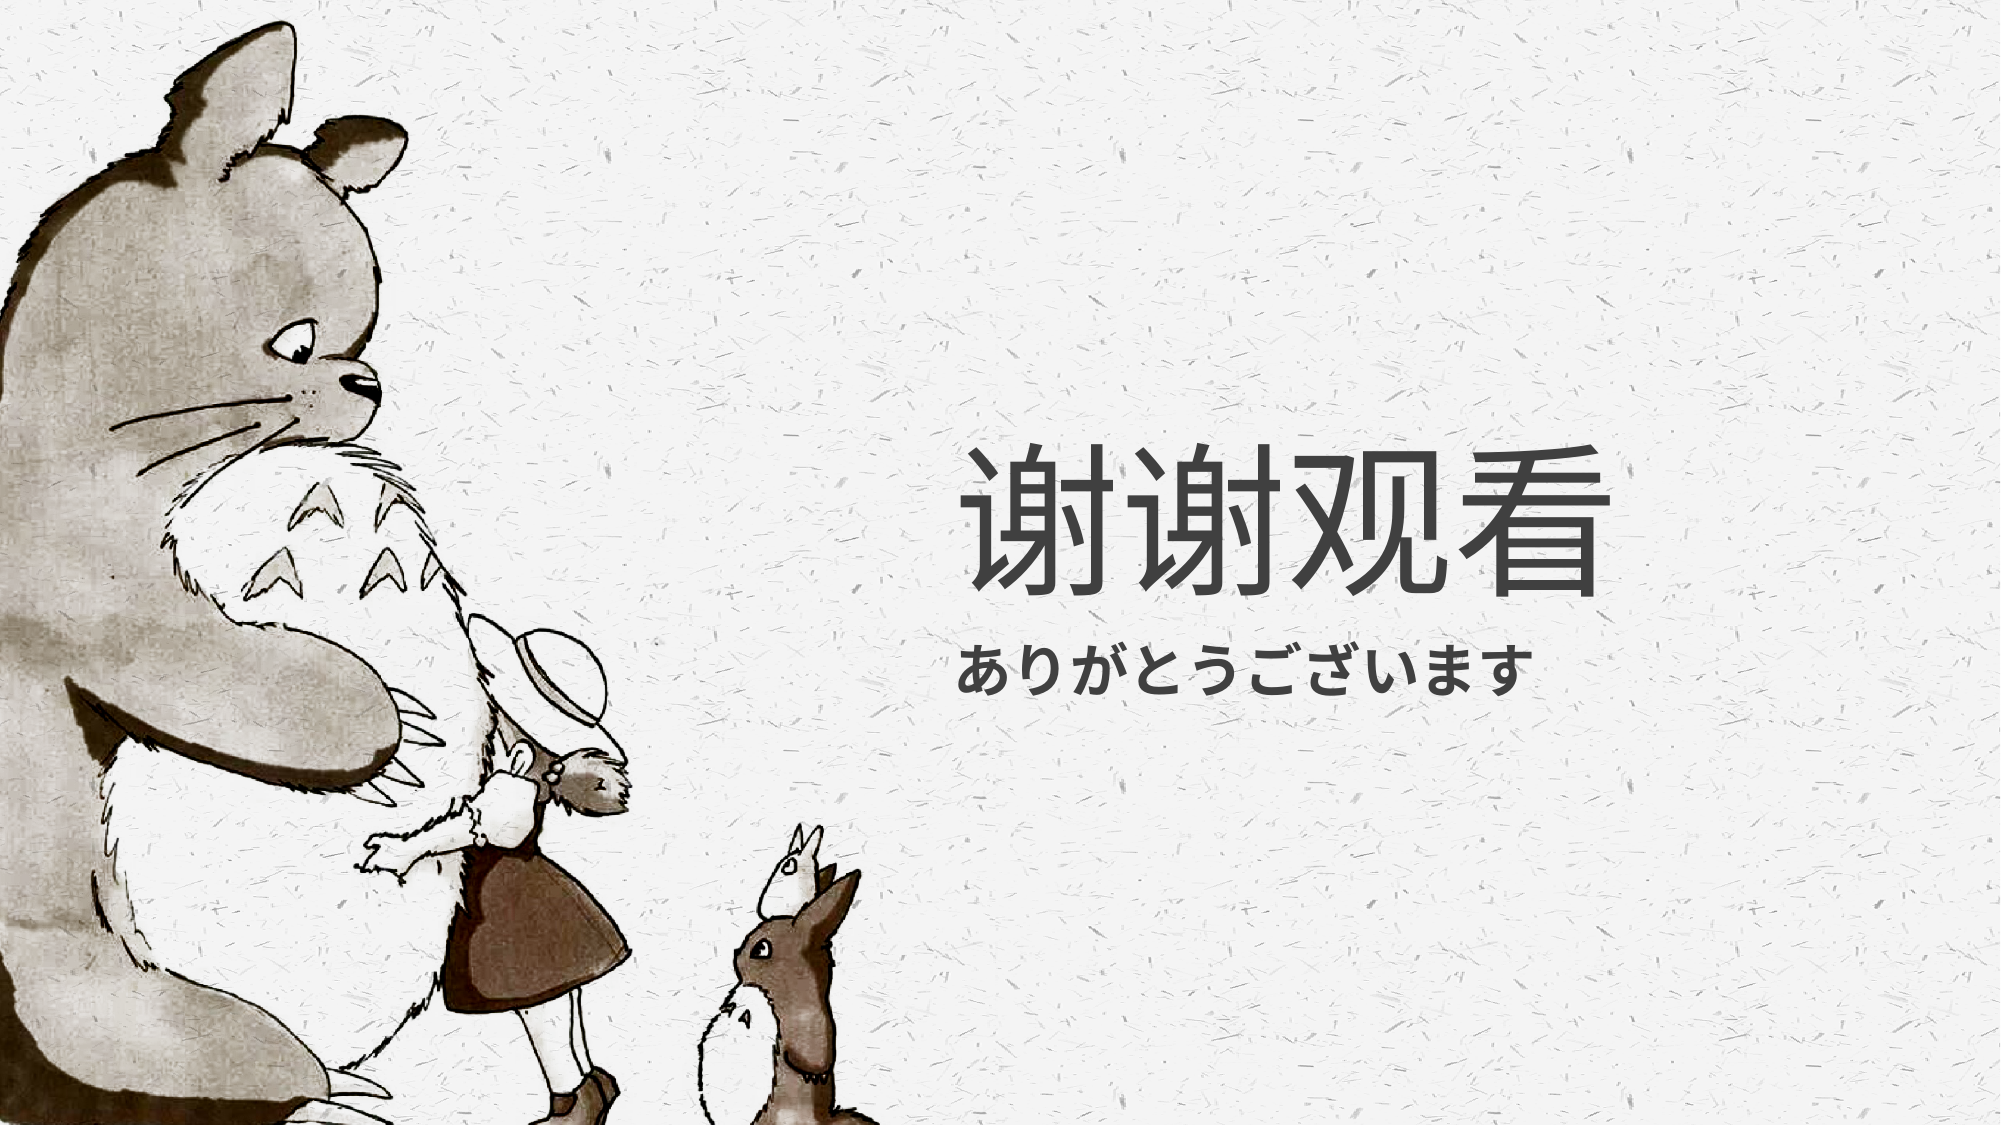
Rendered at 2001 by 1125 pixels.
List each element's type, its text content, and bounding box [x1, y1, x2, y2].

text_box ありがとうございます [971, 626, 1921, 712]
picture [0, 0, 2001, 1125]
text_box 谢谢观看 [971, 409, 1921, 625]
